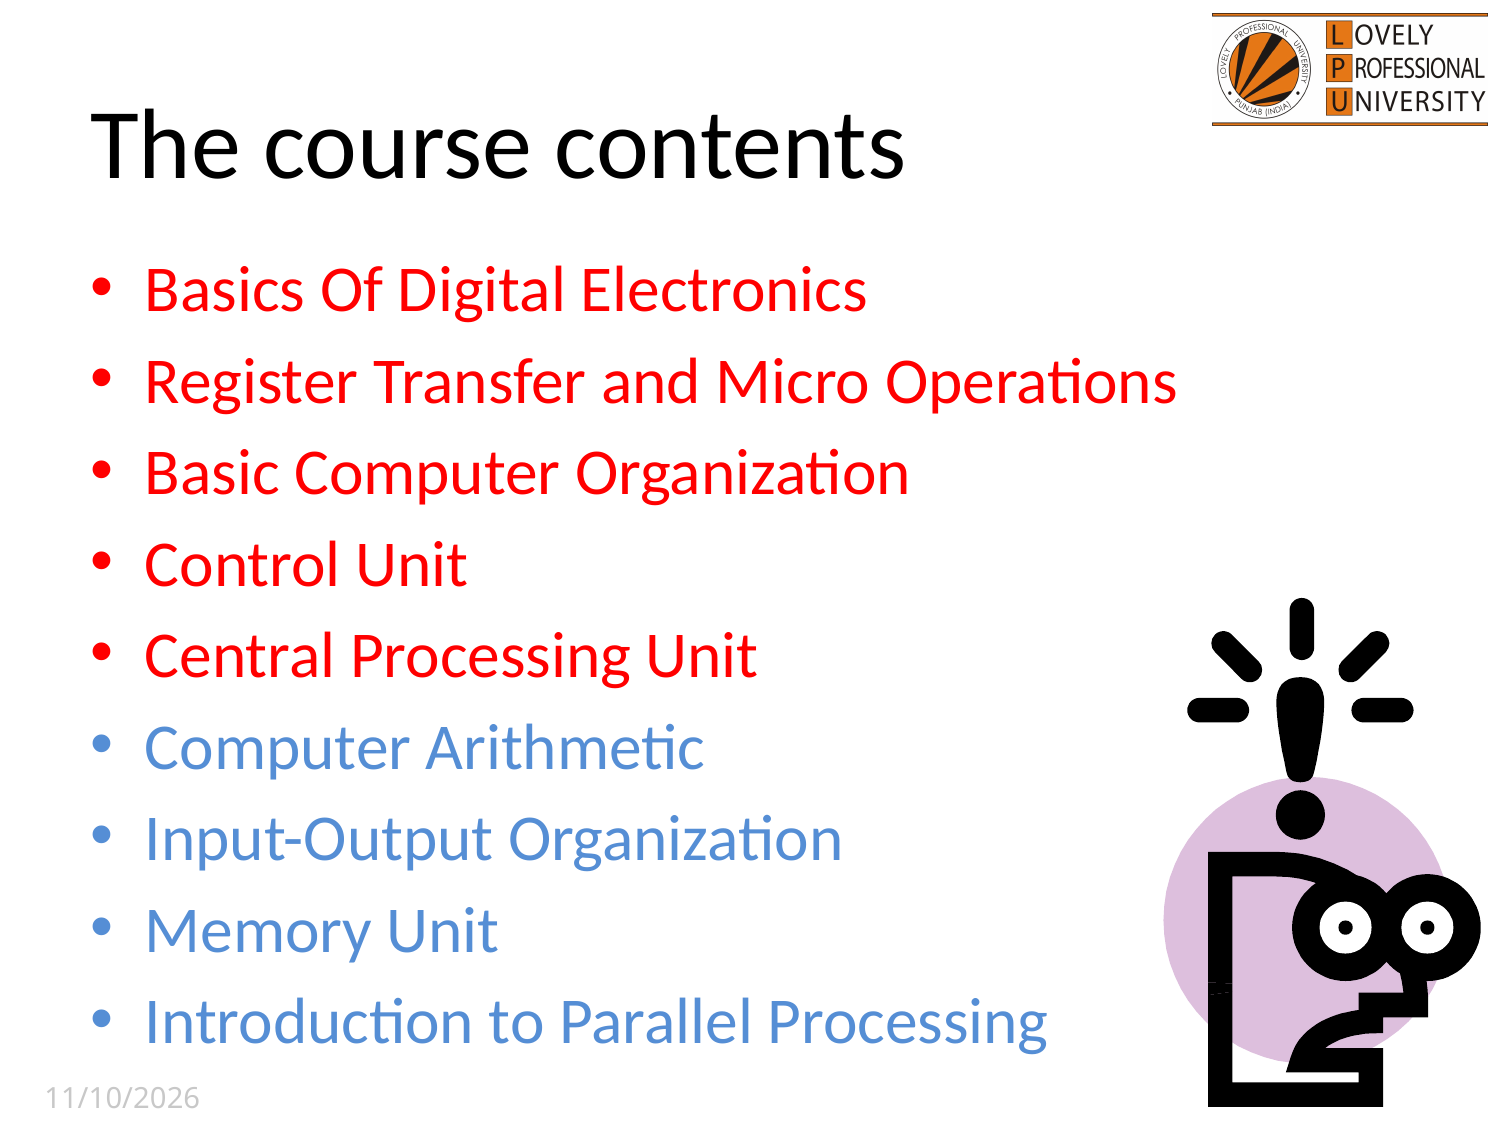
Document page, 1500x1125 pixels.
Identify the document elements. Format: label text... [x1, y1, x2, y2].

list Basics Of Digital Electronics Register Transfer and Micro Operations Basic Computer Organization Control Unit Central Processing Unit Computer Arithmetic Input-Output Organization Memory Unit Introduction to Parallel Processing [75, 238, 1425, 1071]
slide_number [29, 1069, 870, 1125]
picture [1163, 597, 1481, 1108]
title The course contents [75, 45, 1425, 233]
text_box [1212, 13, 1488, 126]
